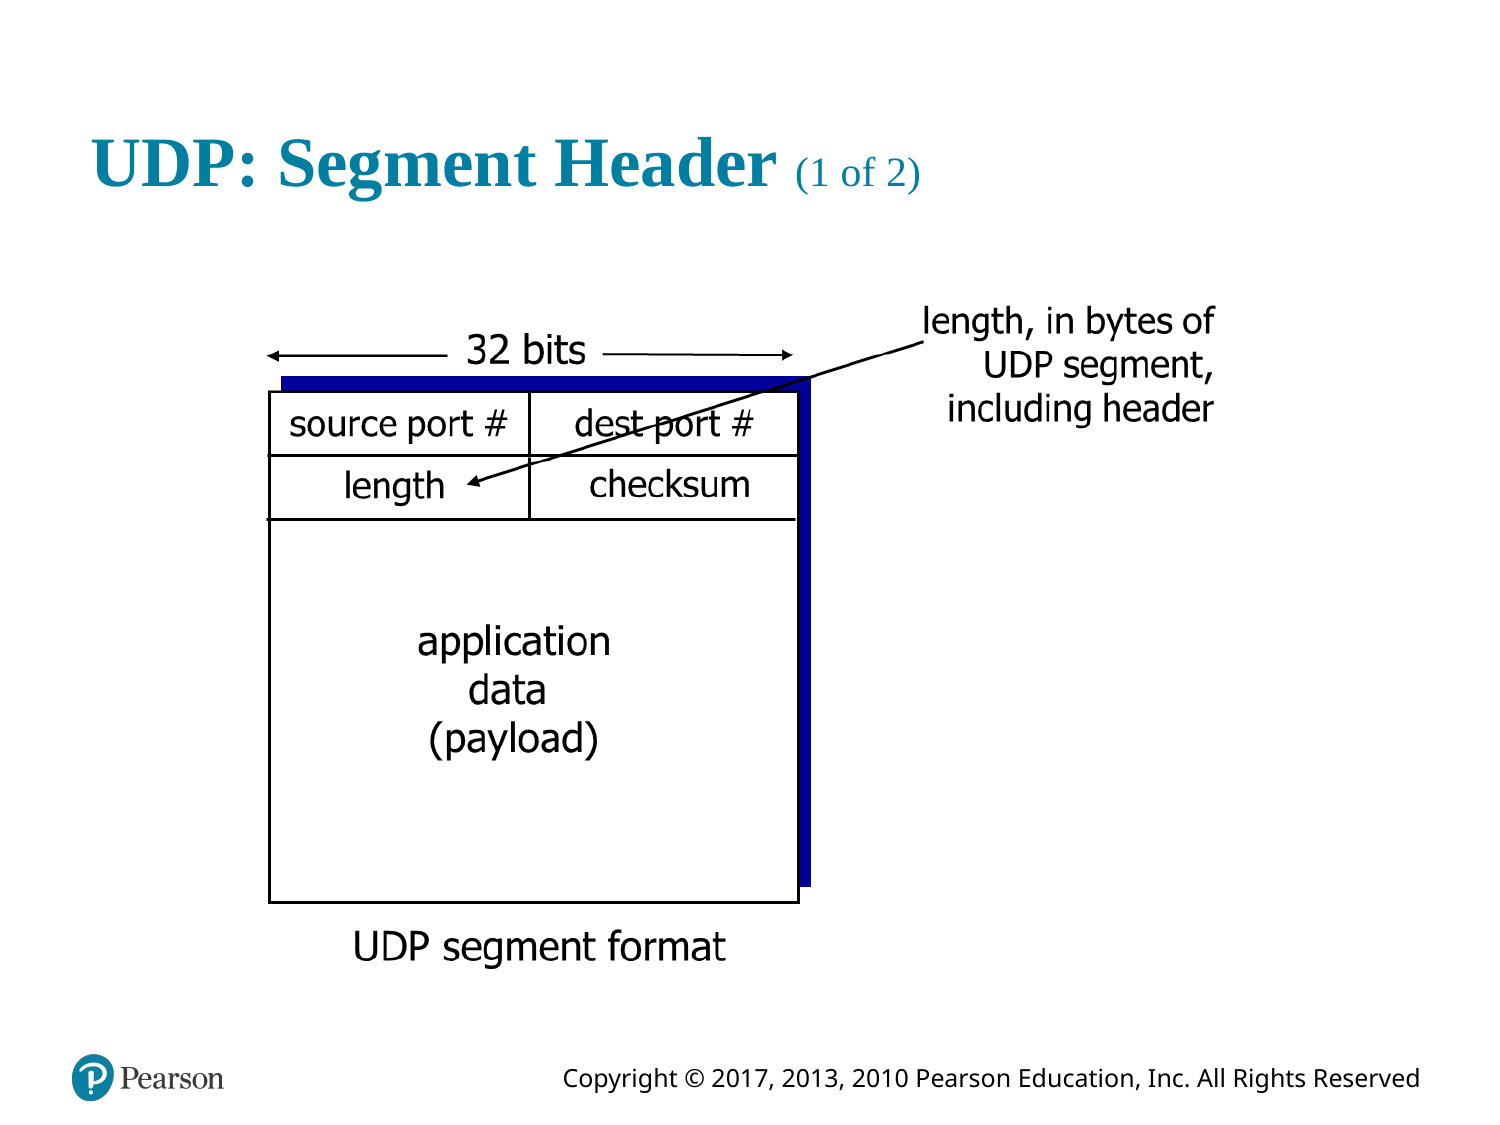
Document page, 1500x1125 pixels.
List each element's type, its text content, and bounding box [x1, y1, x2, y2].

picture [72, 1087, 83, 1101]
picture [252, 284, 1248, 994]
title U D P: Segment Header (1 of 2) [75, 0, 1425, 216]
picture [80, 1063, 106, 1088]
picture [98, 1054, 224, 1101]
picture [72, 1054, 88, 1070]
